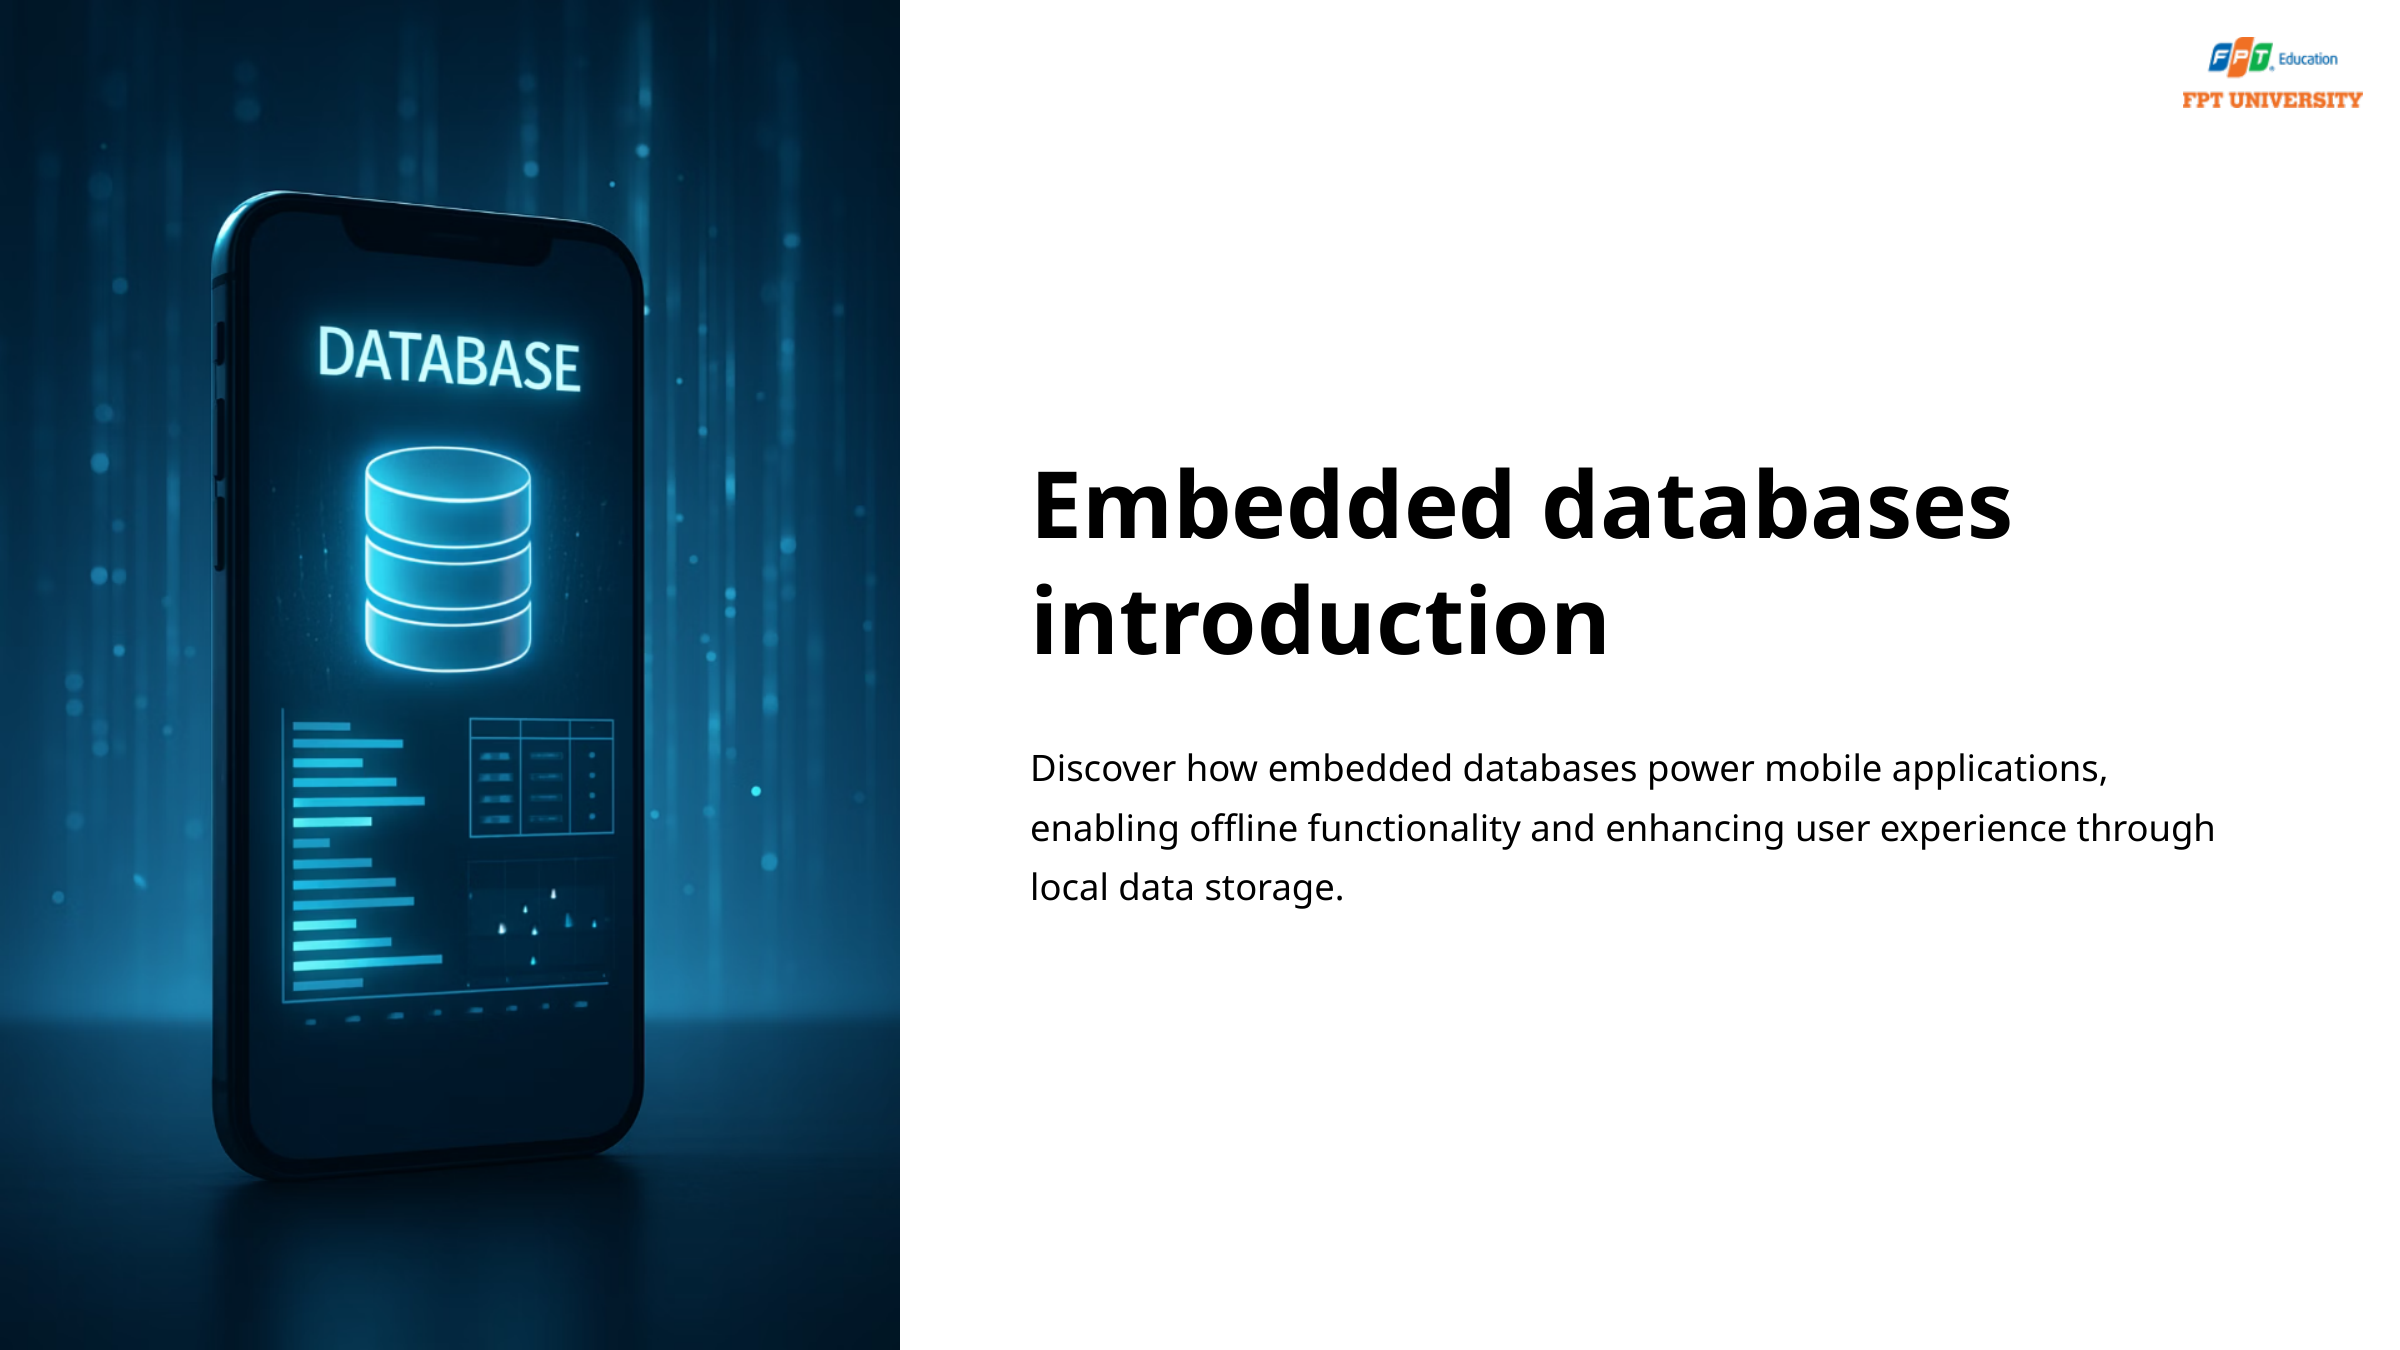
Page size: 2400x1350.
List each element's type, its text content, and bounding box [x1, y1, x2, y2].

picture [2182, 37, 2363, 108]
text_box Discover how embedded databases power mobile applications, enabling offline functionality and enhancing user experience through local data storage. [1030, 729, 2270, 909]
picture [0, 0, 900, 1350]
text_box Embedded databases introduction [1030, 441, 2270, 674]
